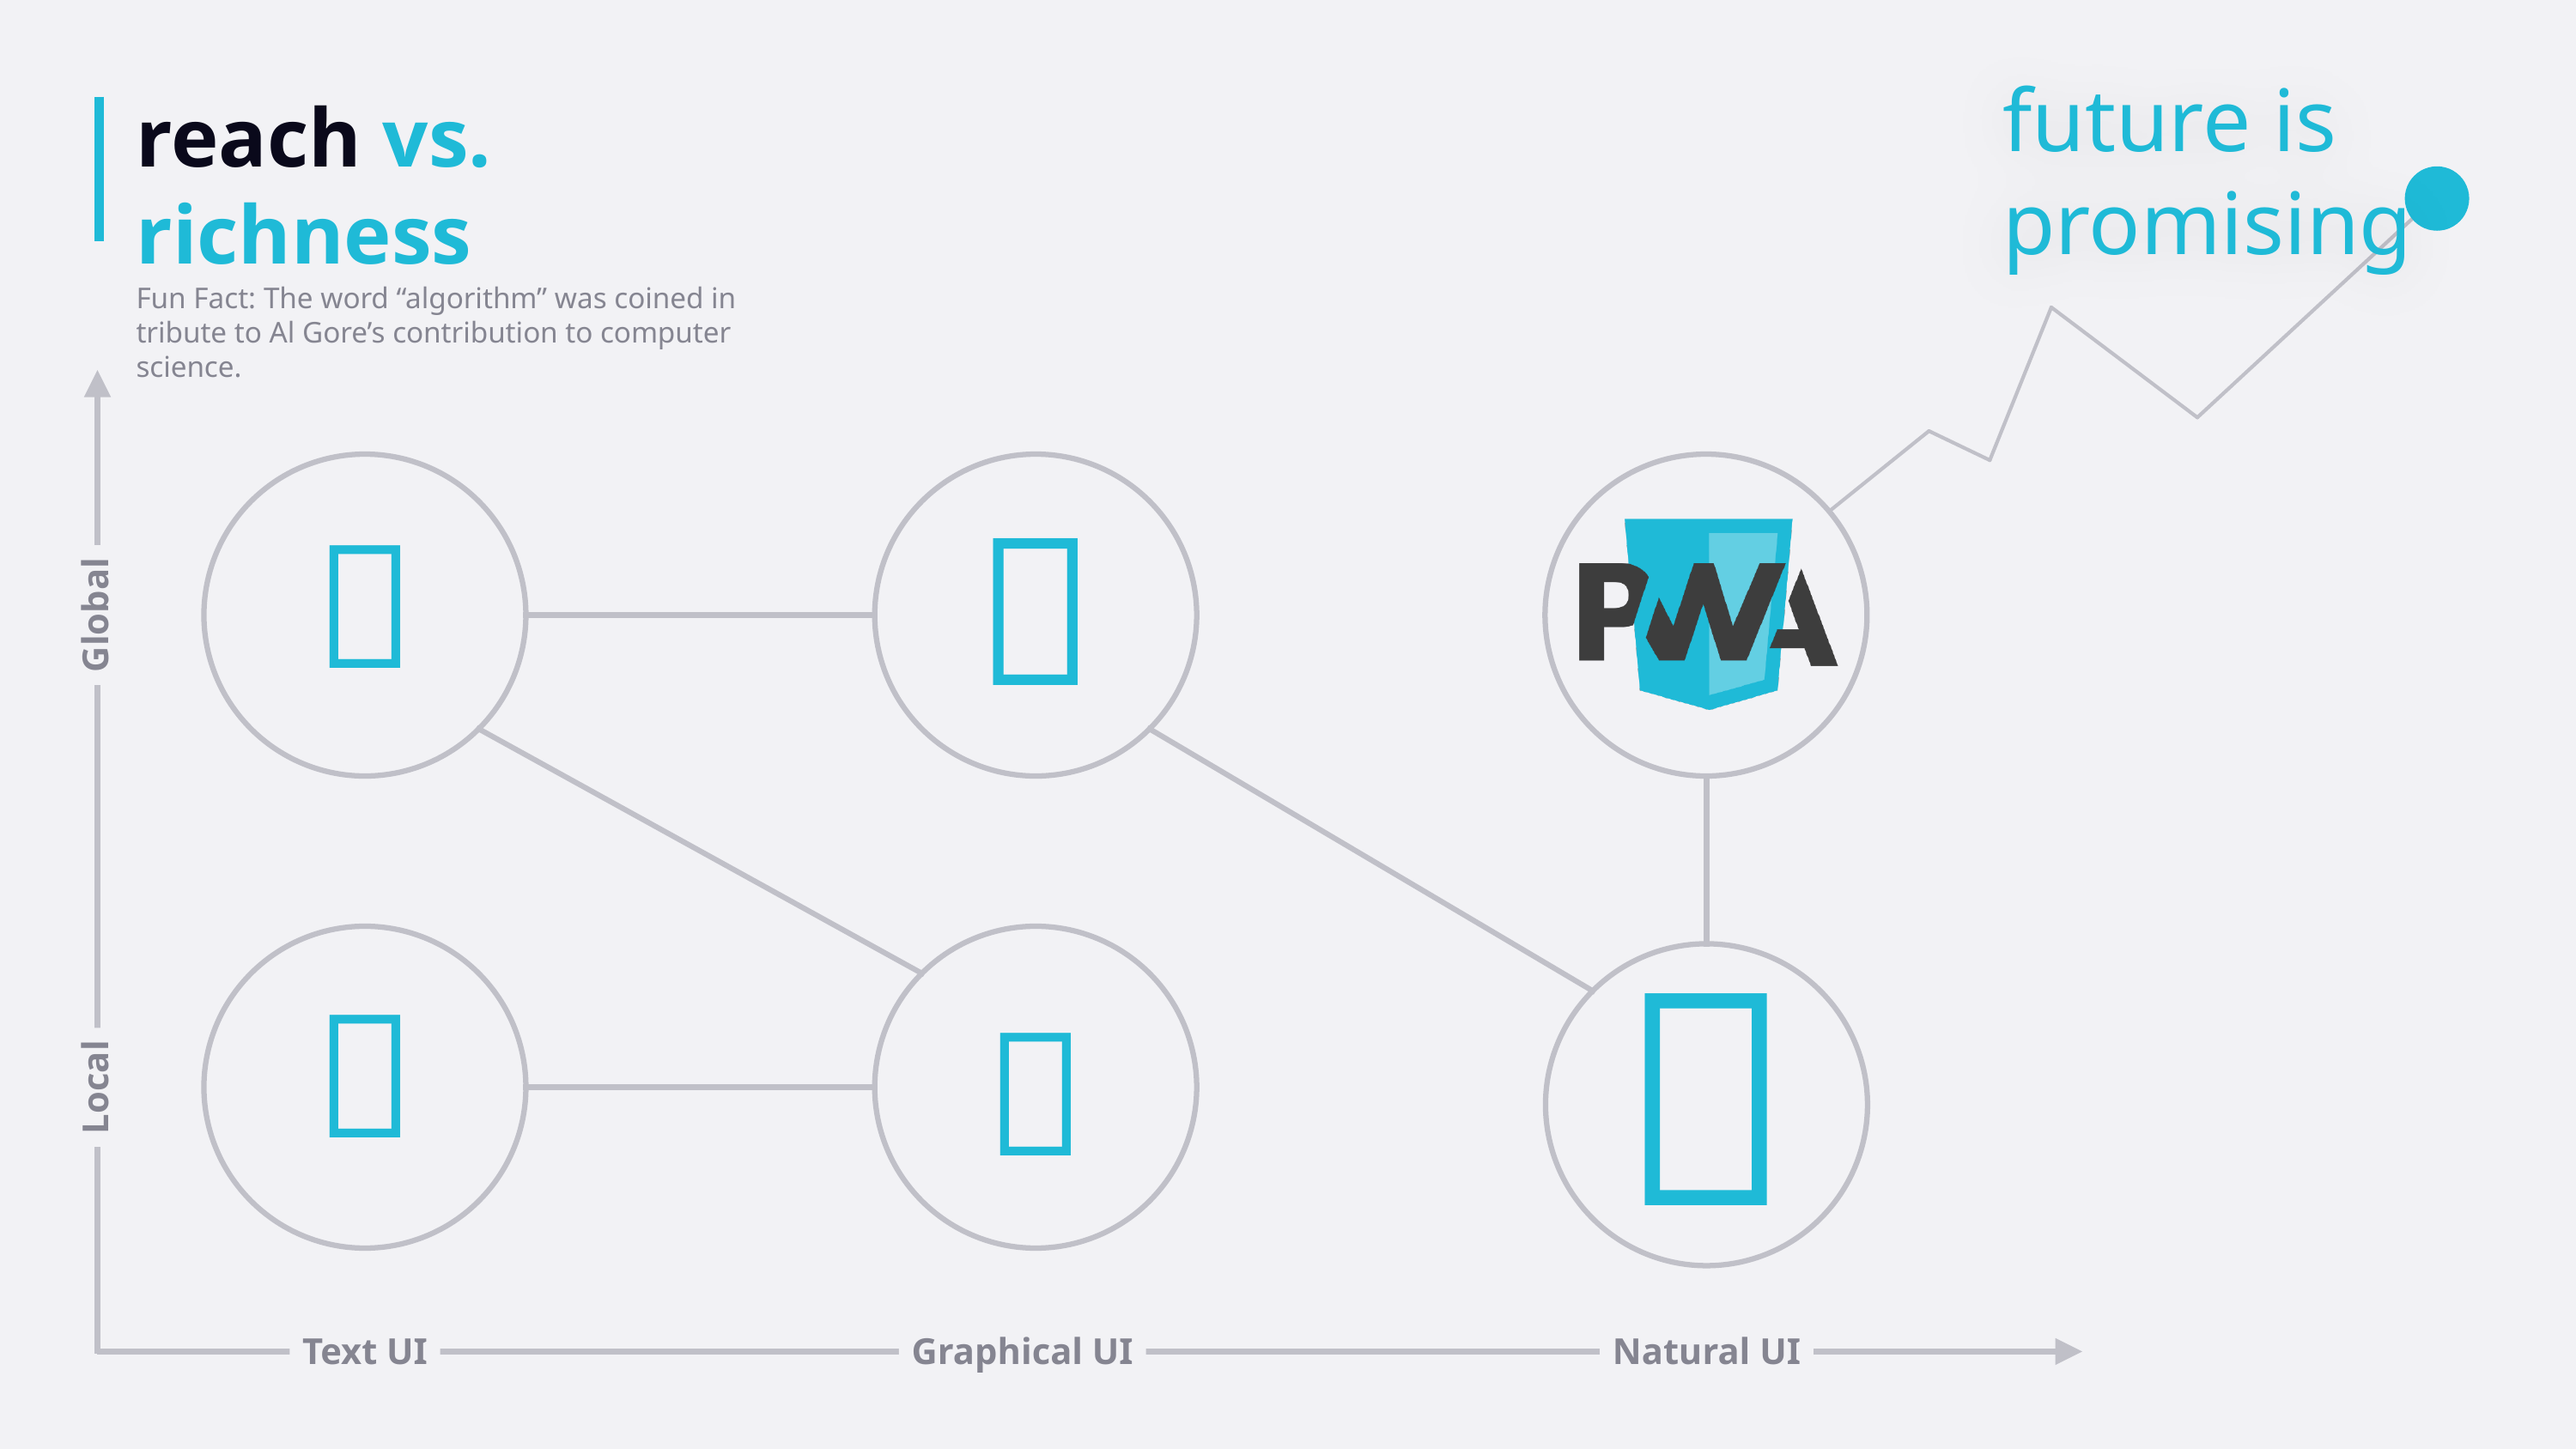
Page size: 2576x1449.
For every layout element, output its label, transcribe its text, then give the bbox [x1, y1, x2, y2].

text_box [1149, 729, 1593, 991]
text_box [96, 1322, 2082, 1379]
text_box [66, 370, 123, 1351]
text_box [874, 453, 1197, 776]
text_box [478, 729, 922, 973]
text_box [874, 925, 1197, 1248]
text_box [1782, 58, 2503, 549]
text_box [1545, 900, 1868, 1274]
title reach vs. richness Fun Fact: The word “algorithm” was coined in tribute to Al Gore’s contribution to computer science. [123, 80, 827, 261]
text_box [1540, 453, 1877, 776]
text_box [204, 453, 526, 776]
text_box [204, 925, 526, 1248]
